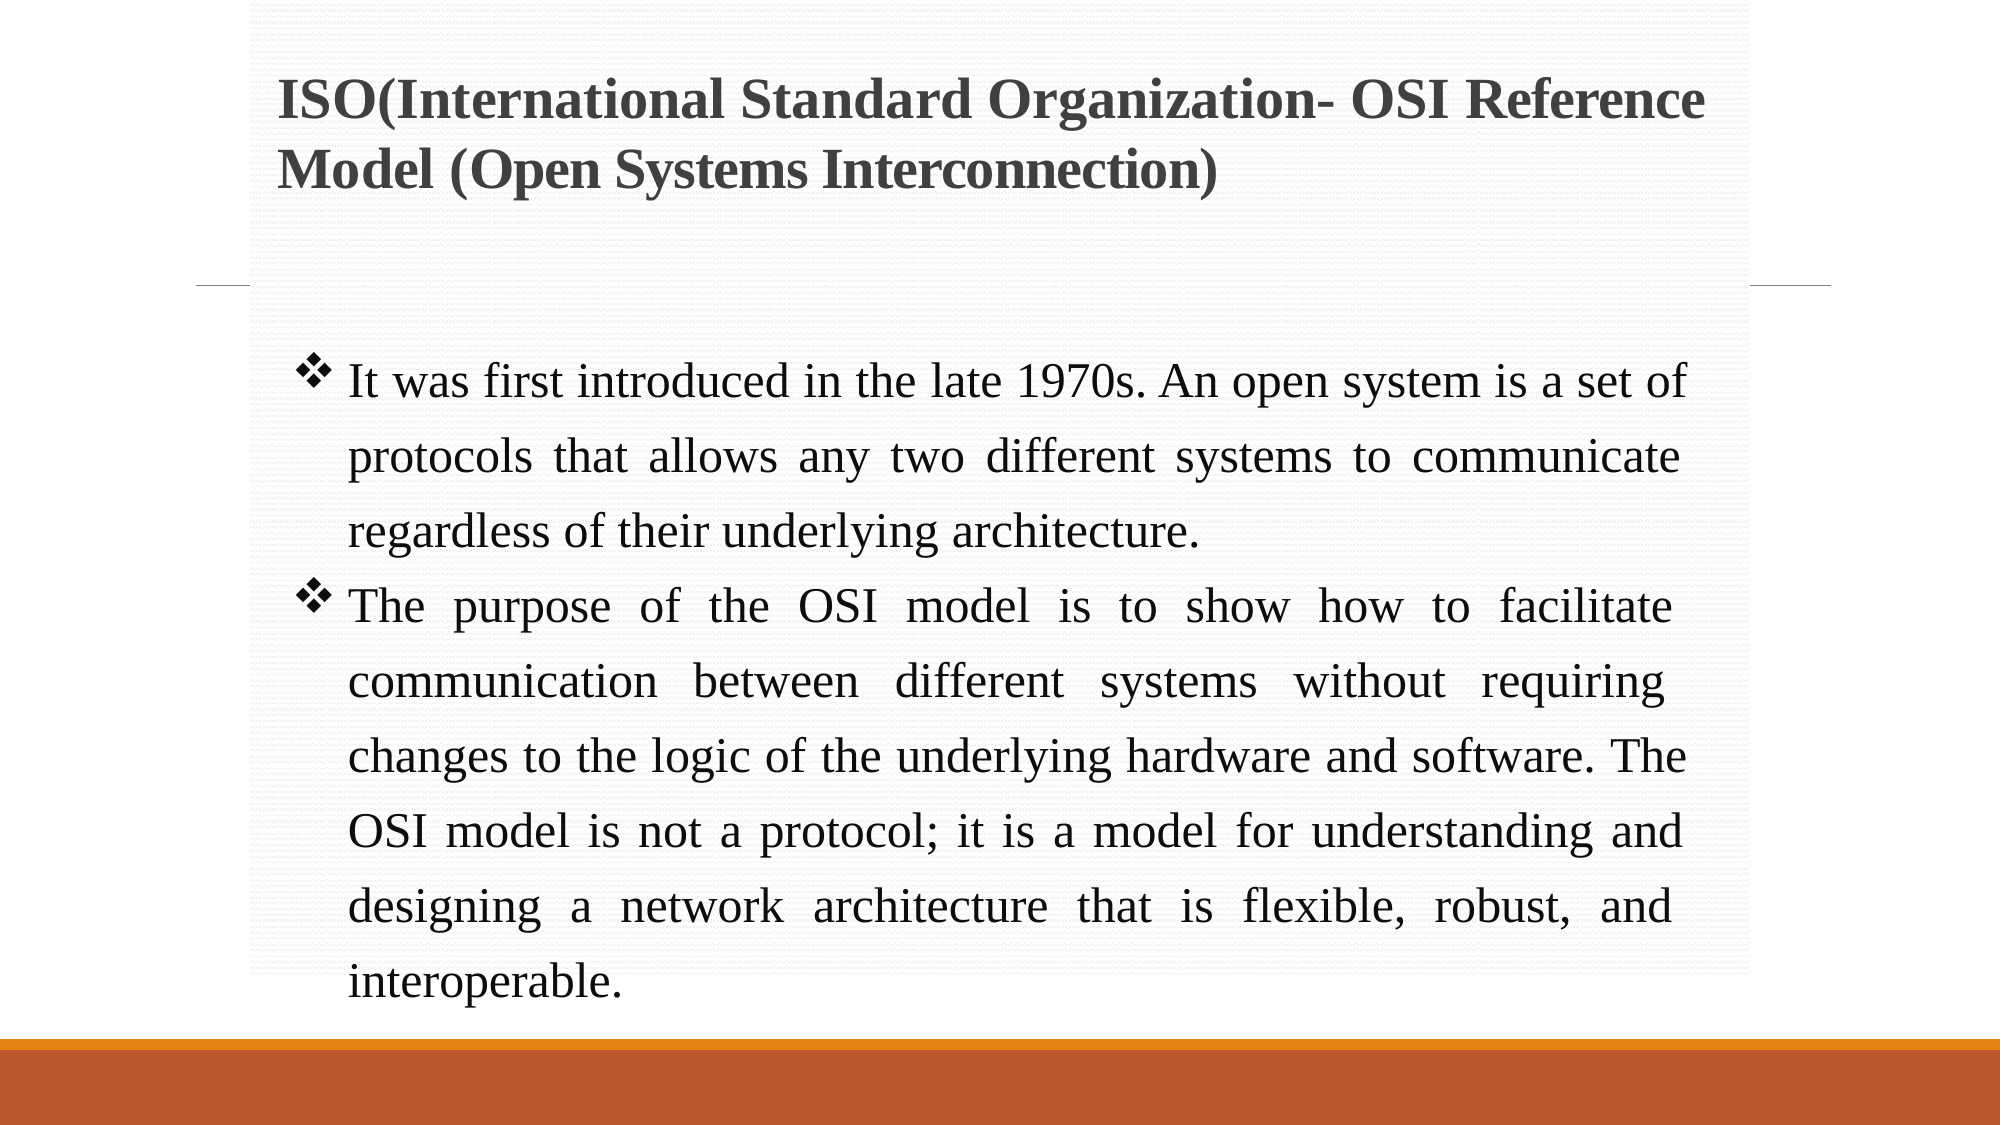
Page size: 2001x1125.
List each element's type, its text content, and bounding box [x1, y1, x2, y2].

title ISO(International Standard Organization- OSI Reference Model (Open Systems Interconnection) [275, 10, 1838, 201]
text_box It was first introduced in the late 1970s. An open system is a set of protocols that allows any two different systems to communicate regardless of their underlying architecture. The purpose of the OSI model is to show how to facilitate communication between different systems without requiring changes to the logic of the underlying hardware and software. The OSI model is not a protocol; it is a model for understanding and designing a network architecture that is flexible, robust, and interoperable. [289, 330, 1702, 1008]
text_box [249, 0, 1750, 975]
